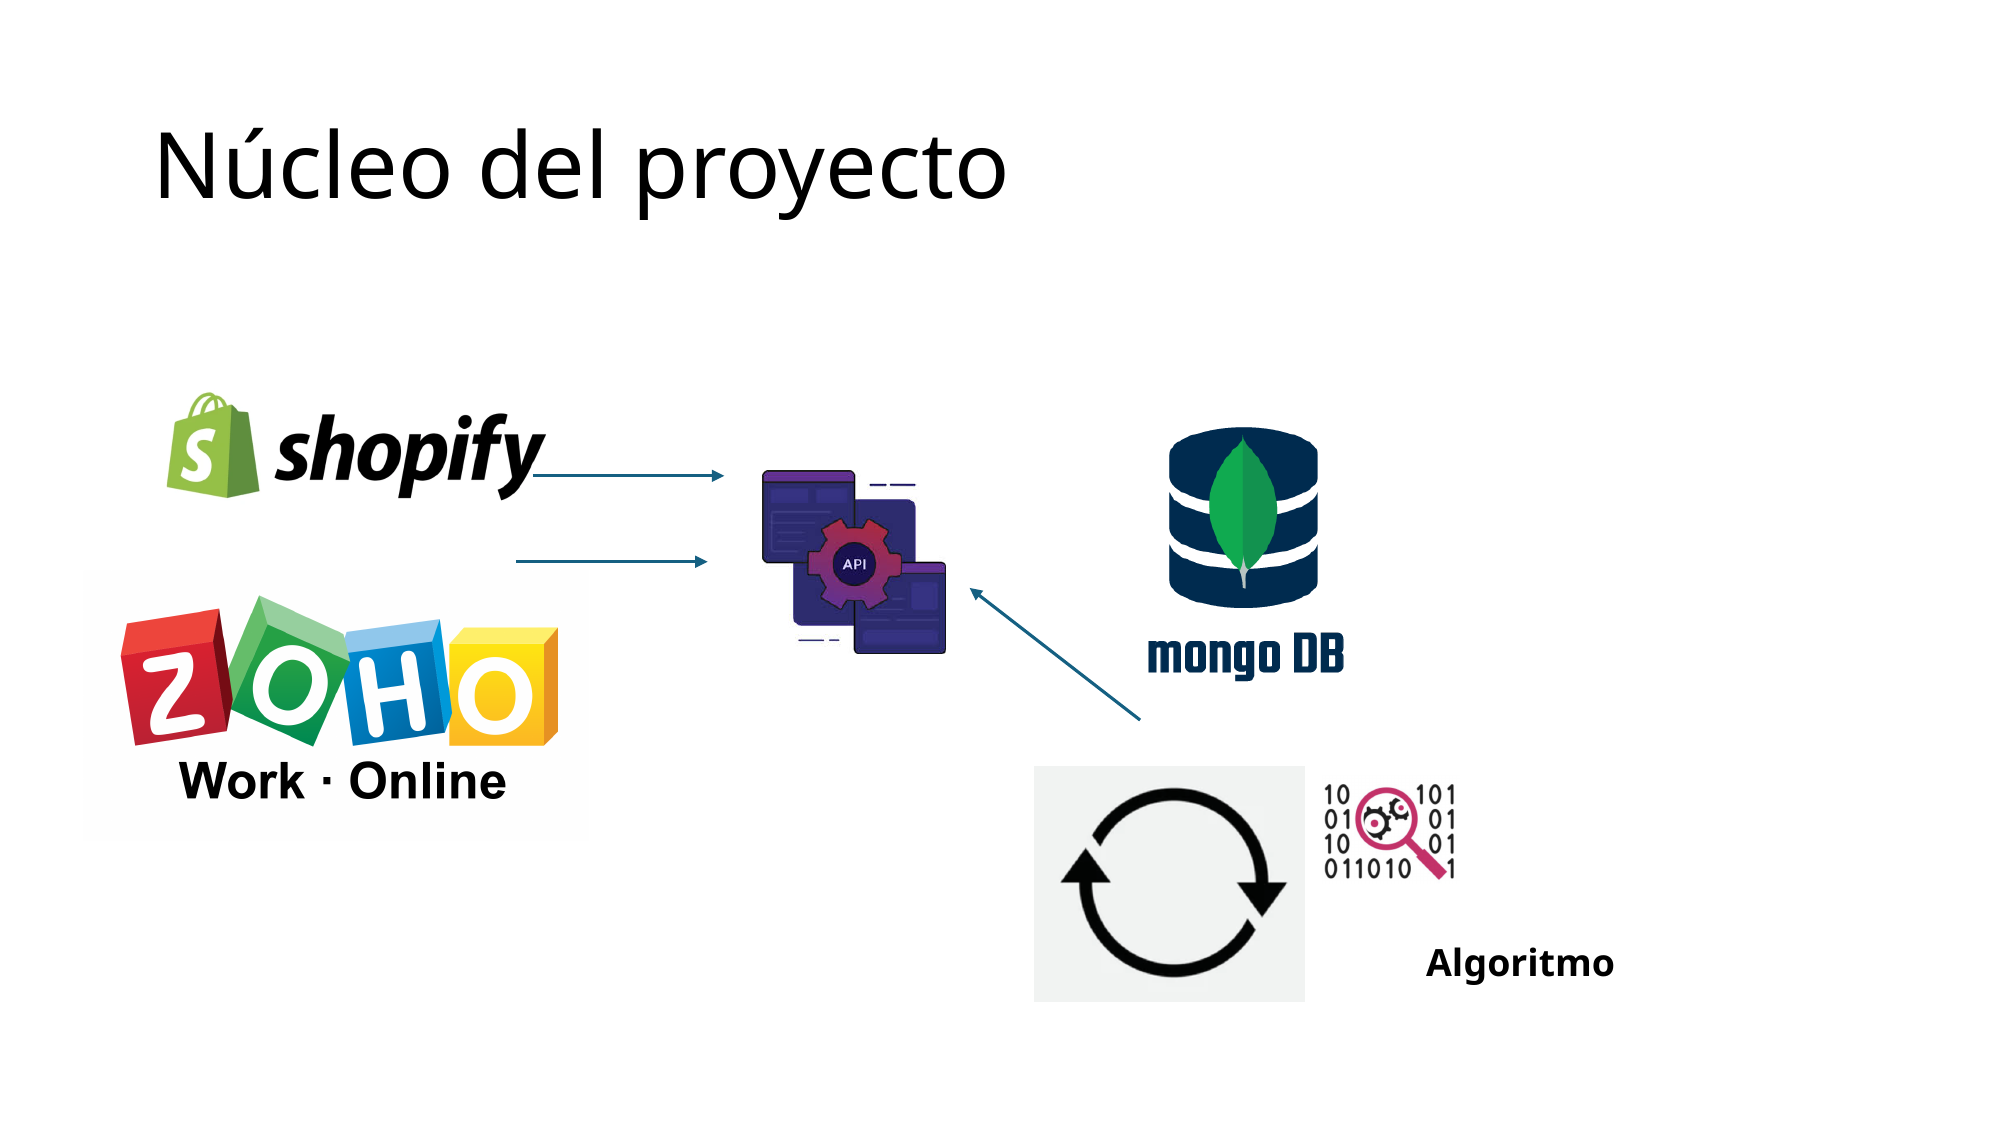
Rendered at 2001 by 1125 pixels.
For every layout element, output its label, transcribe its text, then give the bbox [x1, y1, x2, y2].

picture [1034, 765, 1306, 1002]
picture [82, 570, 590, 841]
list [146, 331, 572, 563]
text_box Algoritmo [1411, 931, 1912, 992]
picture [762, 470, 947, 655]
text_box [969, 587, 1141, 721]
picture [1321, 774, 1461, 885]
title Núcleo del proyecto [137, 59, 1863, 278]
picture [1145, 427, 1347, 698]
